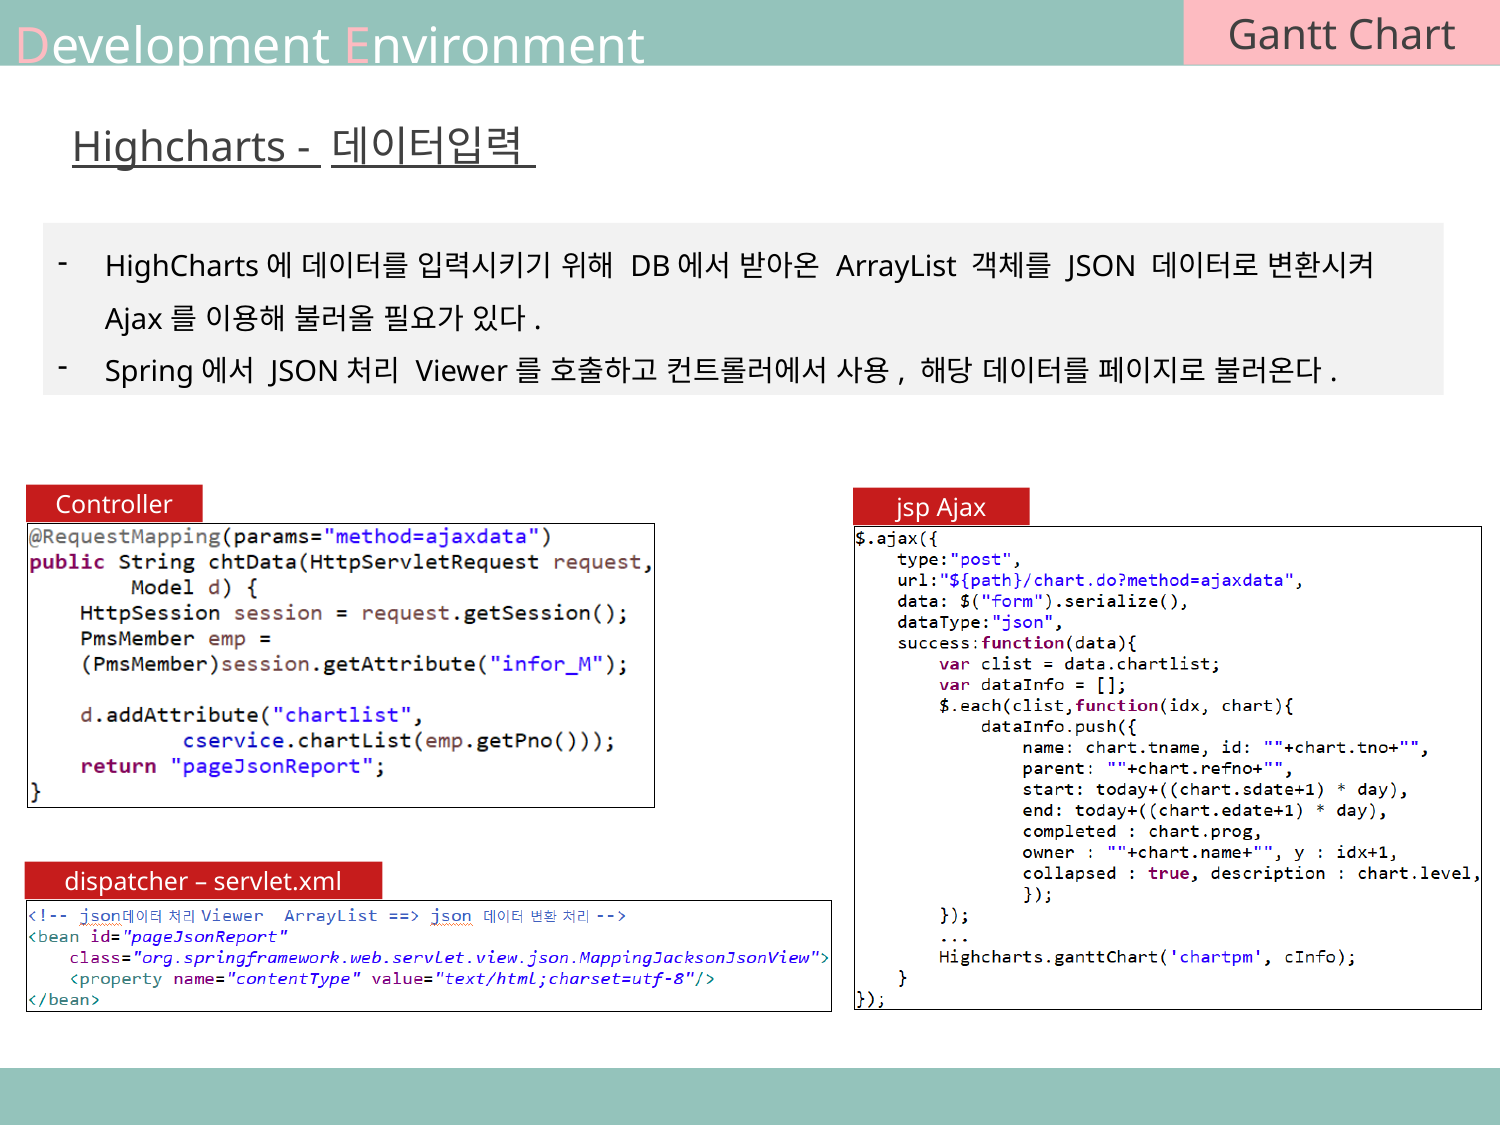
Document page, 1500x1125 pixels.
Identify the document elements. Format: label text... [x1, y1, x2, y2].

text_box dispatcher – servlet.xml [23, 859, 384, 900]
text_box HighCharts에 데이터를 입력시키기 위해 DB에서 받아온 ArrayList 객체를 JSON 데이터로 변환시켜 Ajax를 이용해 불러올 필요가 있다. Spring에서 JSON처리 Viewer를 호출하고 컨트롤러에서 사용, 해당 데이터를 페이지로 불러온다. [43, 222, 1444, 395]
text_box [0, 0, 1500, 68]
text_box Controller [24, 482, 205, 524]
text_box Development Environment [0, 3, 956, 85]
picture [25, 899, 832, 1012]
text_box Highcharts - 데이터입력 [32, 112, 575, 178]
text_box [0, 1066, 1500, 1125]
picture [27, 522, 655, 809]
text_box jsp Ajax [851, 485, 1032, 527]
picture [854, 526, 1482, 1010]
text_box Gantt Chart [1183, 0, 1500, 65]
